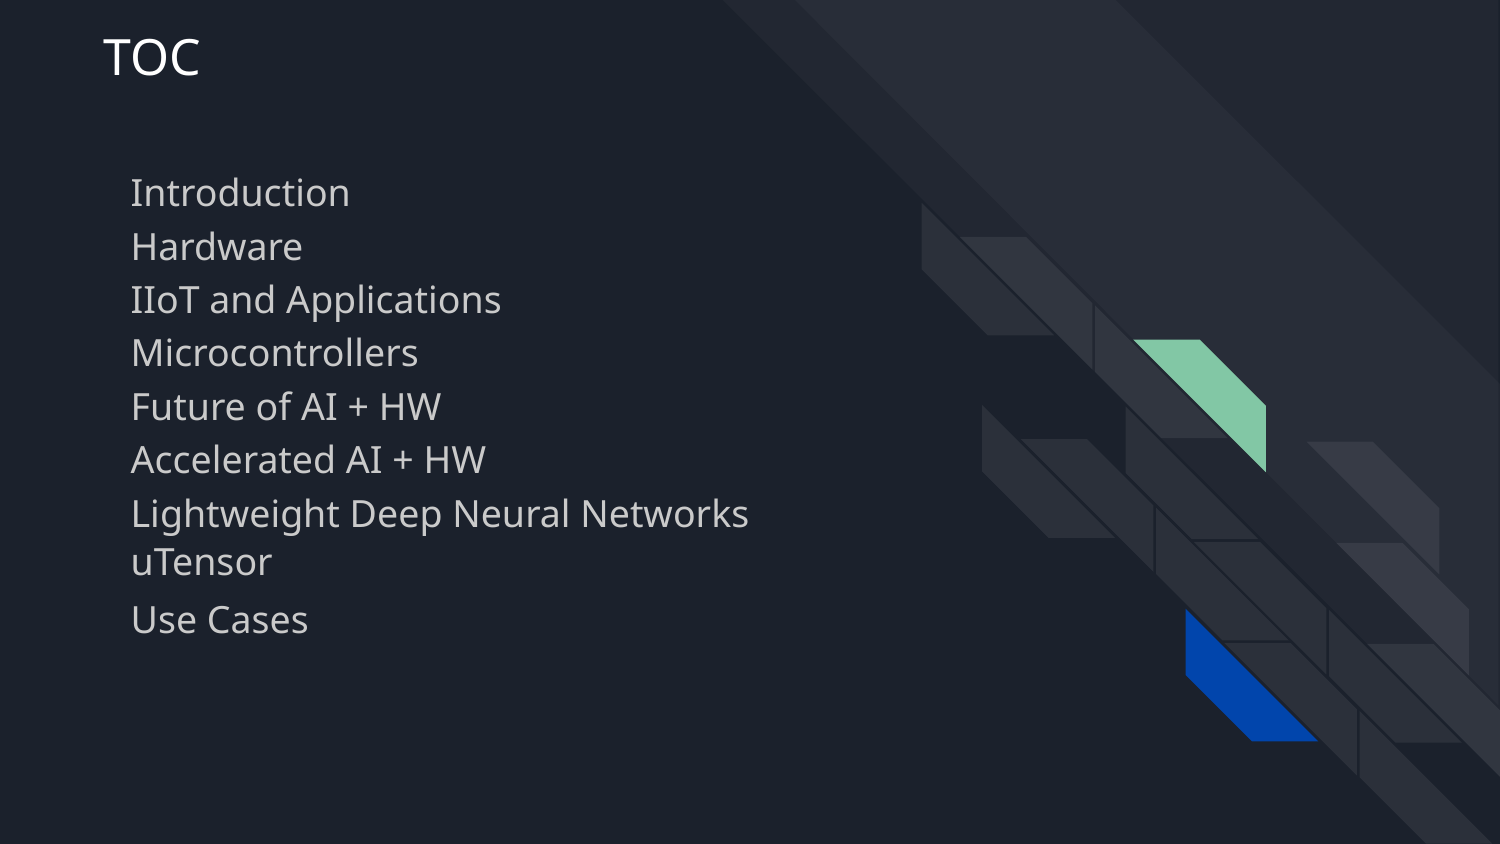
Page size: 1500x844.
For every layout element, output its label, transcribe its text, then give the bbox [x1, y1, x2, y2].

text_box Use Cases [115, 592, 788, 646]
text_box Microcontrollers [115, 325, 611, 378]
text_box Future of AI + HW [115, 378, 611, 431]
text_box Introduction [115, 164, 611, 218]
text_box Lightweight Deep Neural Networks [115, 485, 788, 533]
text_box IIoT and Applications [115, 271, 611, 325]
text_box uTensor [115, 533, 788, 587]
text_box Accelerated AI + HW [115, 431, 611, 485]
title TOC [88, 10, 1244, 90]
text_box Hardware [115, 218, 611, 271]
